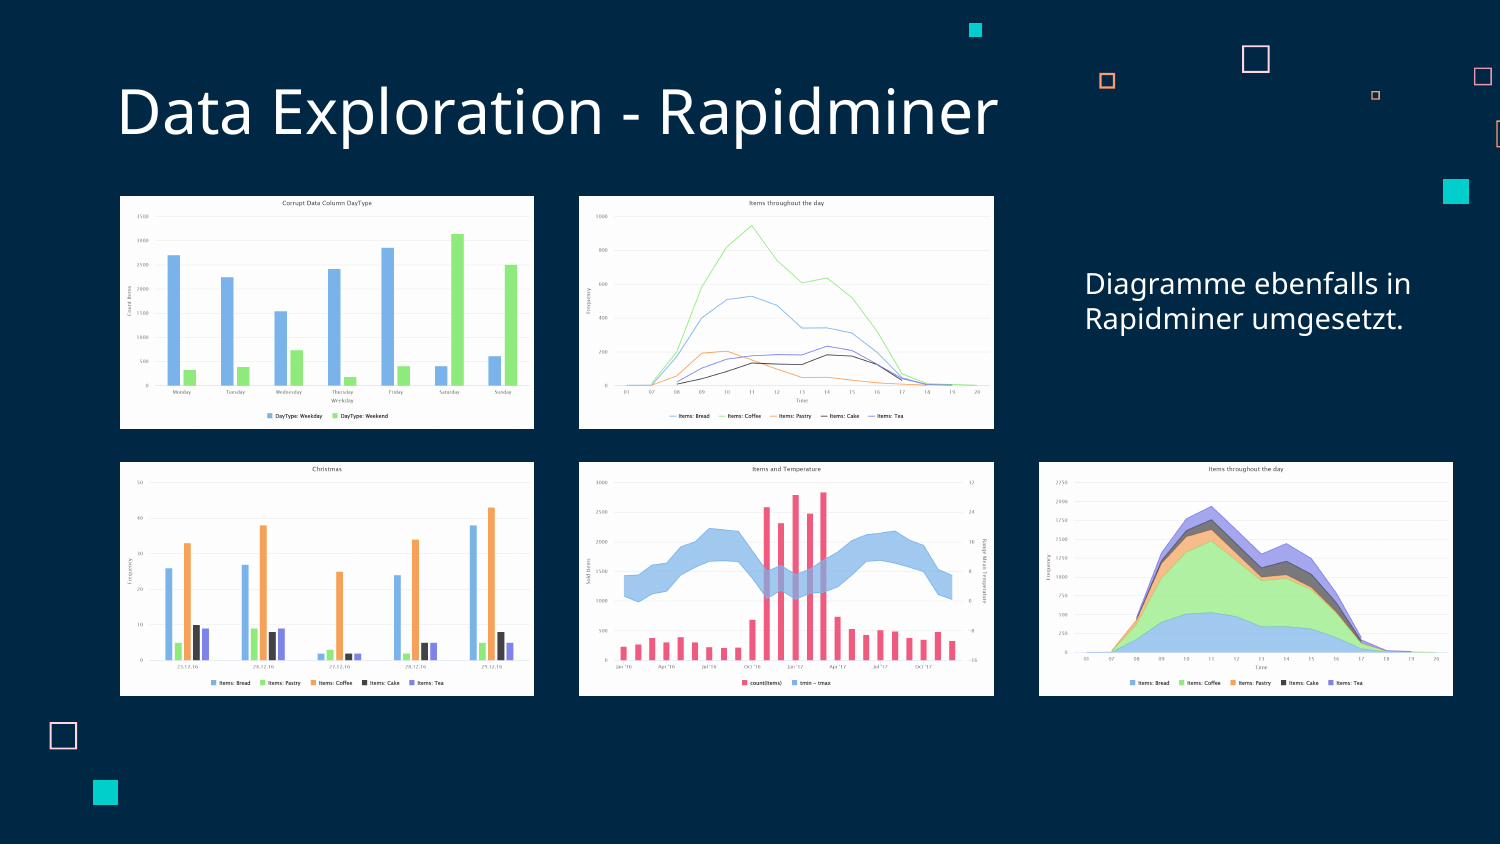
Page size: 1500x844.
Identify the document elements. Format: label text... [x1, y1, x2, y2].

picture [1038, 462, 1453, 696]
picture [579, 195, 994, 430]
title Data Exploration - Rapidminer [101, 67, 1082, 163]
picture [119, 195, 534, 430]
picture [119, 462, 534, 696]
text_box Diagramme ebenfalls in Rapidminer umgesetzt. [1069, 250, 1435, 380]
picture [579, 462, 994, 696]
